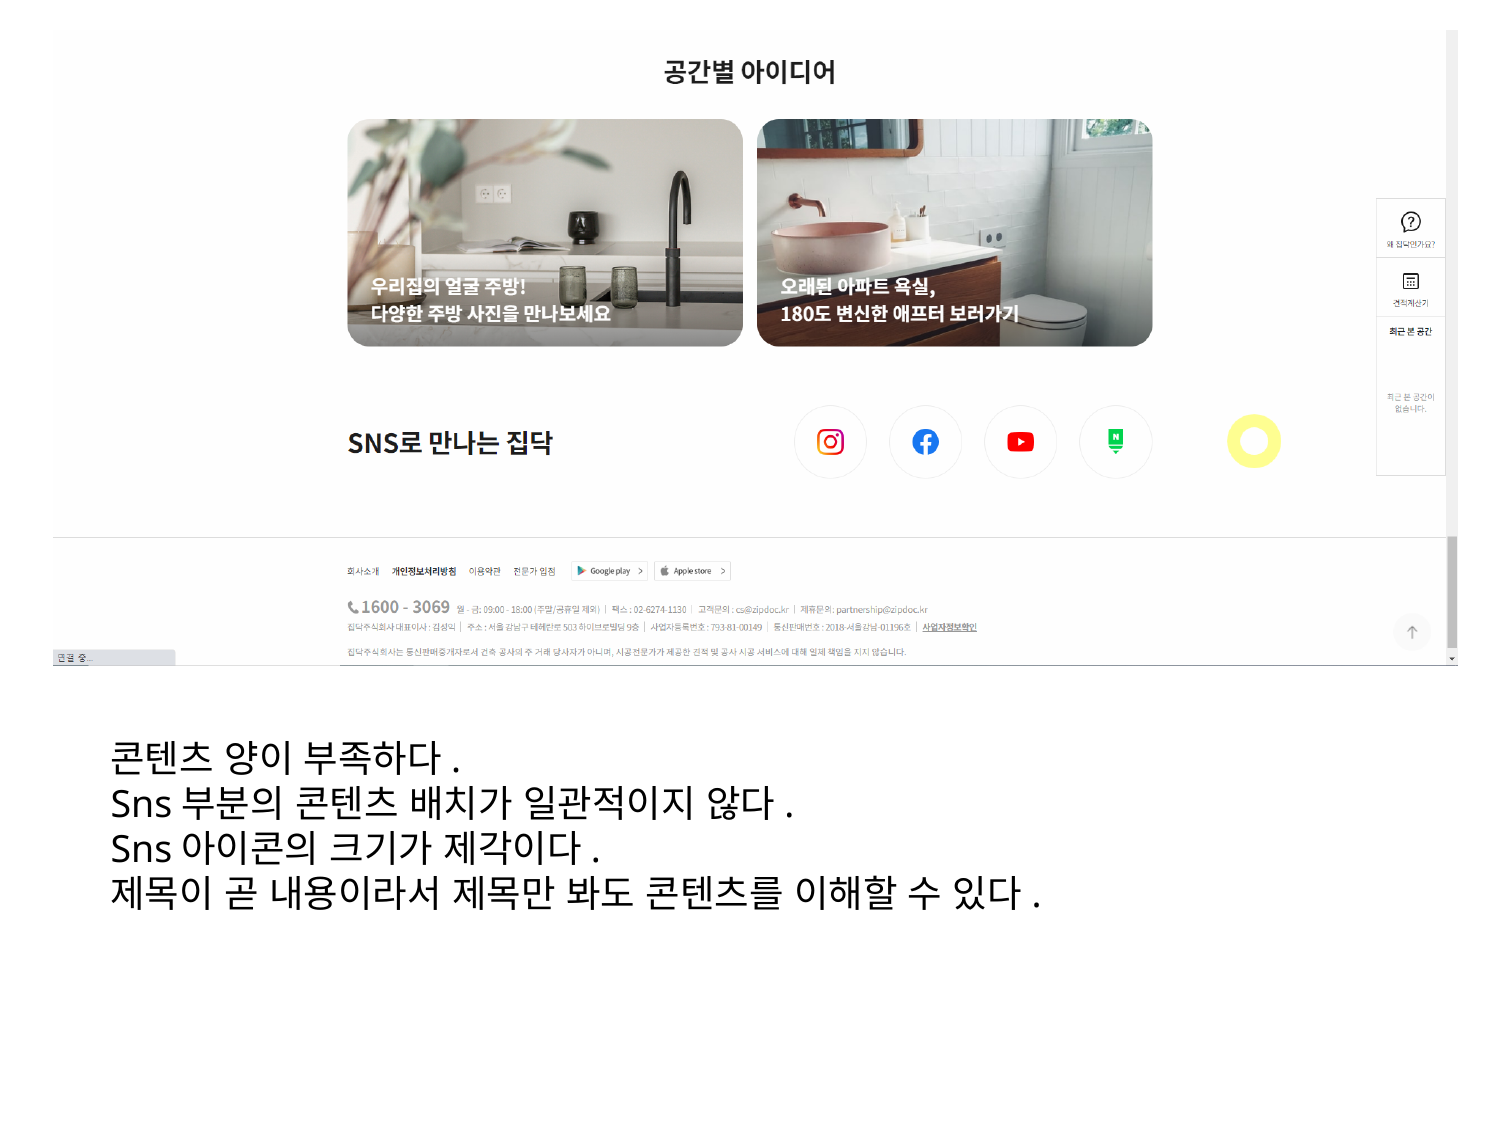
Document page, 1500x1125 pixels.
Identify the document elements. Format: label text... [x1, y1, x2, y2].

text_box 콘텐츠 양이 부족하다. Sns부분의 콘텐츠 배치가 일관적이지 않다. Sns아이콘의 크기가 제각이다. 제목이 곧 내용이라서 제목만 봐도 콘텐츠를 이해할 수 있다. [95, 727, 1057, 923]
picture [52, 30, 1459, 666]
